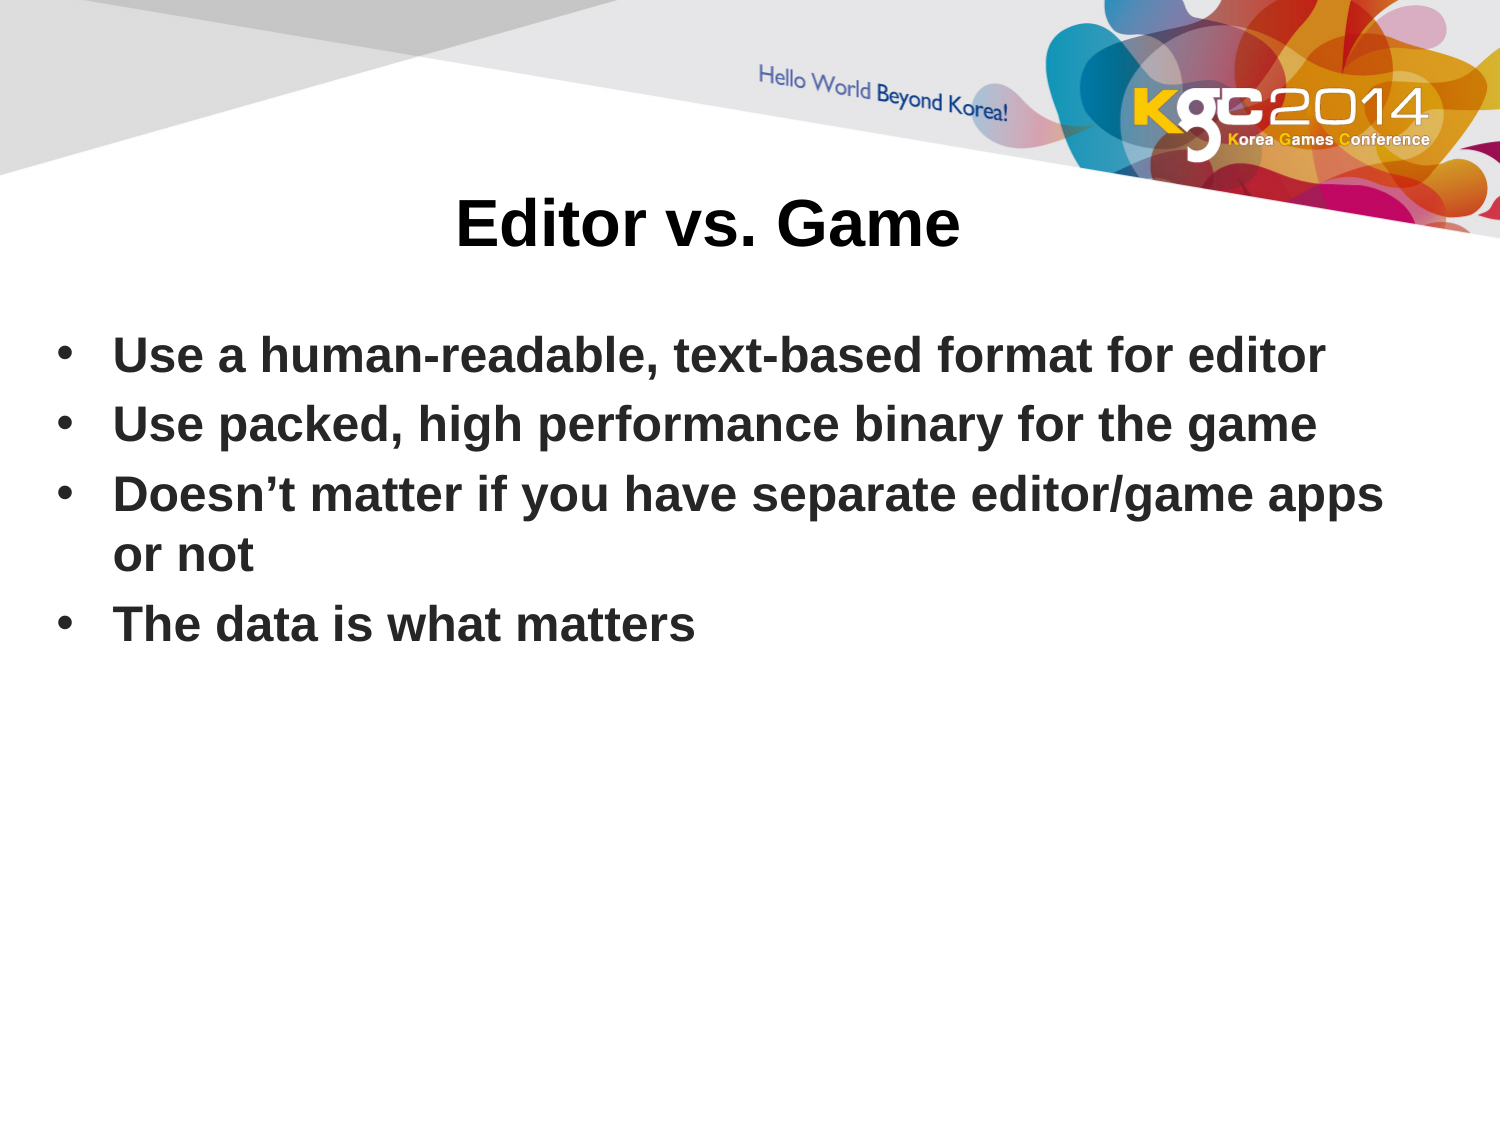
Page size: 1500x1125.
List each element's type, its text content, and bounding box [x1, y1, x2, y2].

picture [0, 0, 1500, 1125]
title Editor vs. Game [41, 160, 1377, 279]
list Use a human-readable, text-based format for editor Use packed, high performance binary for the game Doesn’t matter if you have separate editor/game apps or not The data is what matters [41, 314, 1459, 1024]
